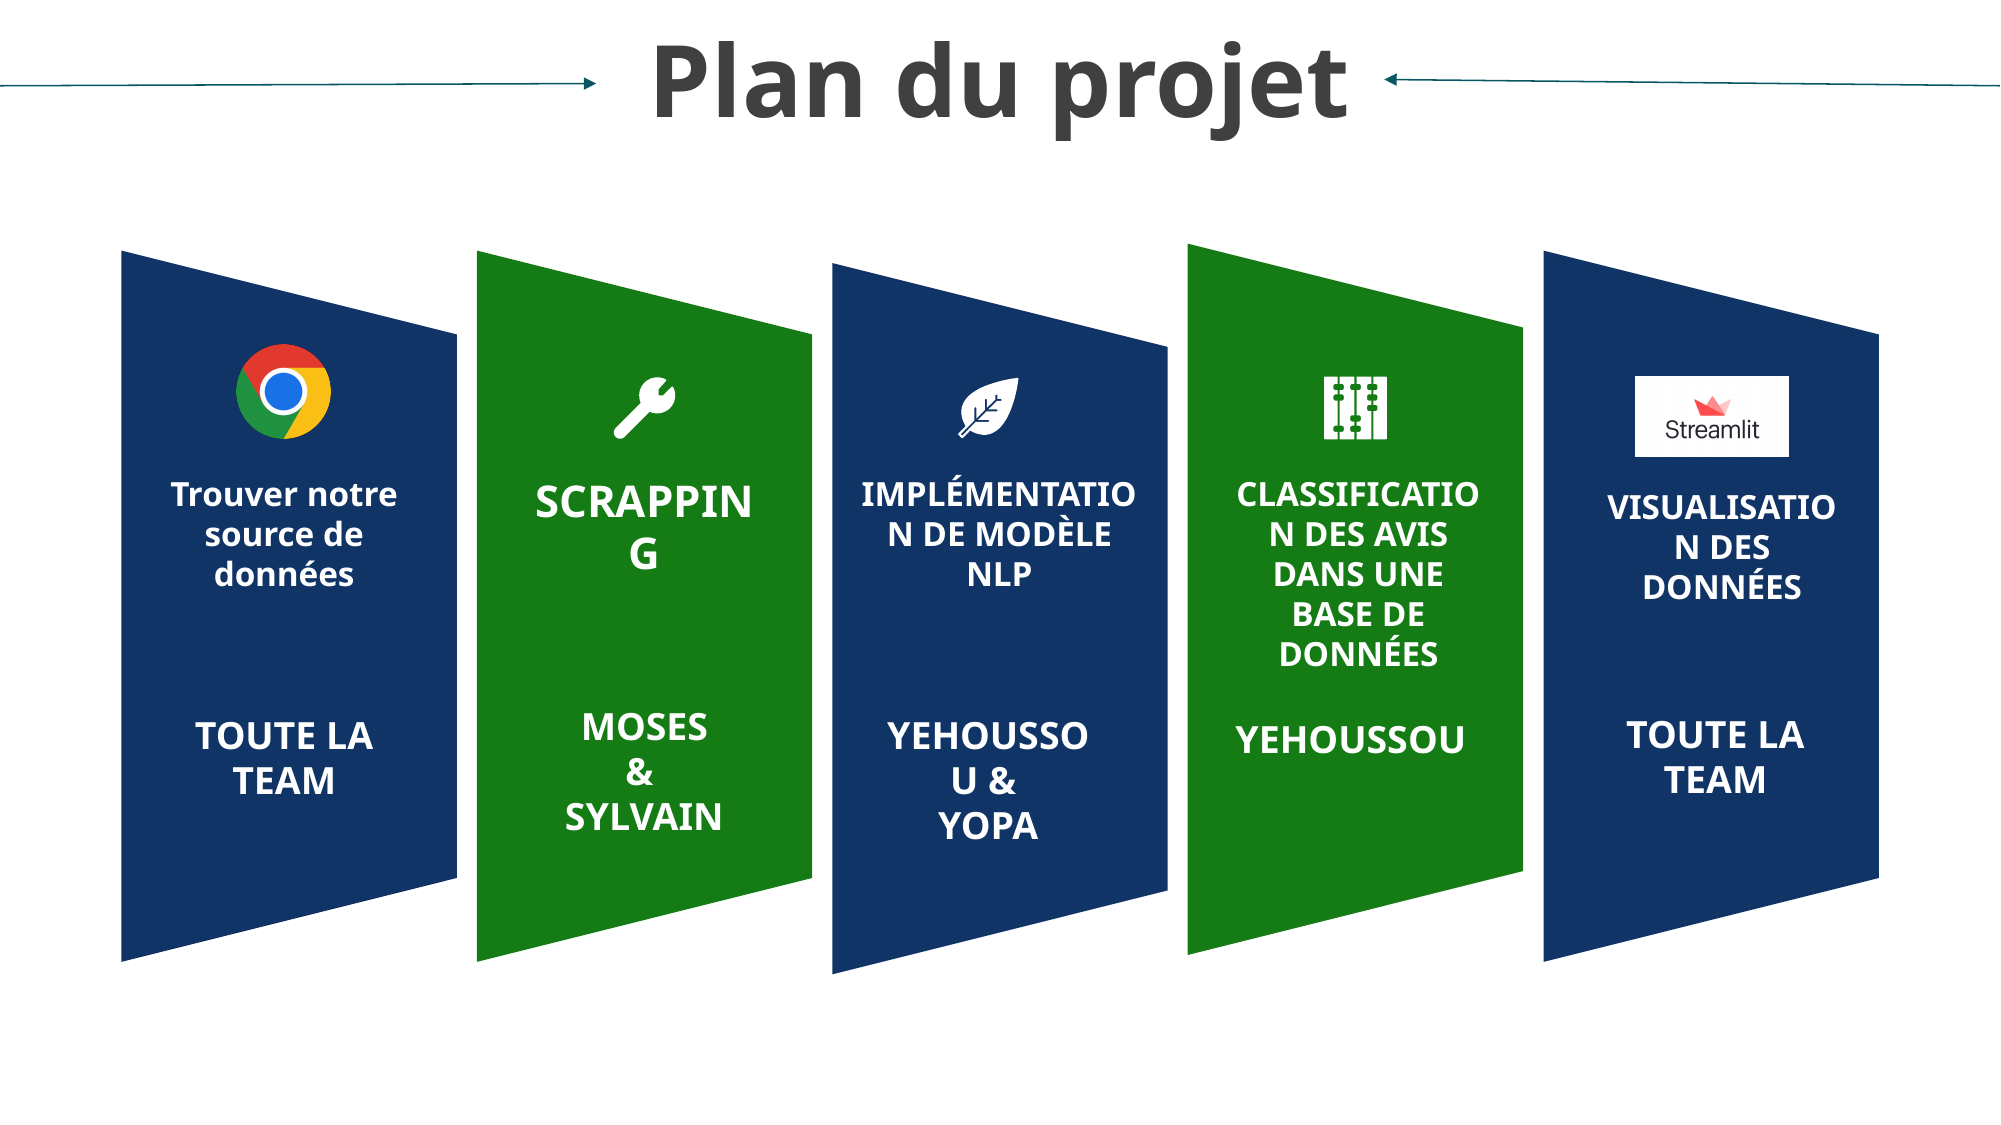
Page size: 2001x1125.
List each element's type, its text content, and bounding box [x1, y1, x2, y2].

picture [236, 343, 331, 439]
text_box [1543, 250, 1879, 962]
picture [1635, 376, 1789, 457]
text_box [832, 263, 1168, 975]
text_box YEHOUSSOU & YOPA [875, 712, 1101, 792]
text_box TOUTE LA TEAM [171, 712, 397, 792]
text_box [1187, 243, 1524, 955]
text_box YEHOUSSOU [1215, 700, 1496, 776]
text_box [958, 377, 1019, 439]
text_box CLASSIFICATION DES AVIS DANS UNE BASE DE DONNÉES [1230, 473, 1487, 554]
text_box [476, 250, 813, 962]
text_box [613, 377, 676, 439]
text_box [1323, 376, 1387, 440]
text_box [1384, 79, 2000, 86]
text_box Trouver notre source de données [160, 473, 408, 594]
text_box VISUALISATION DES DONNÉES [1598, 485, 1846, 619]
text_box IMPLÉMENTATION DE MODÈLE NLP [855, 473, 1144, 594]
text_box TOUTE LA TEAM [1603, 711, 1829, 792]
text_box MOSES & SYLVAIN [531, 702, 757, 855]
text_box [121, 250, 457, 962]
text_box Plan du projet [37, 31, 1963, 165]
text_box SCRAPPING [531, 473, 757, 554]
